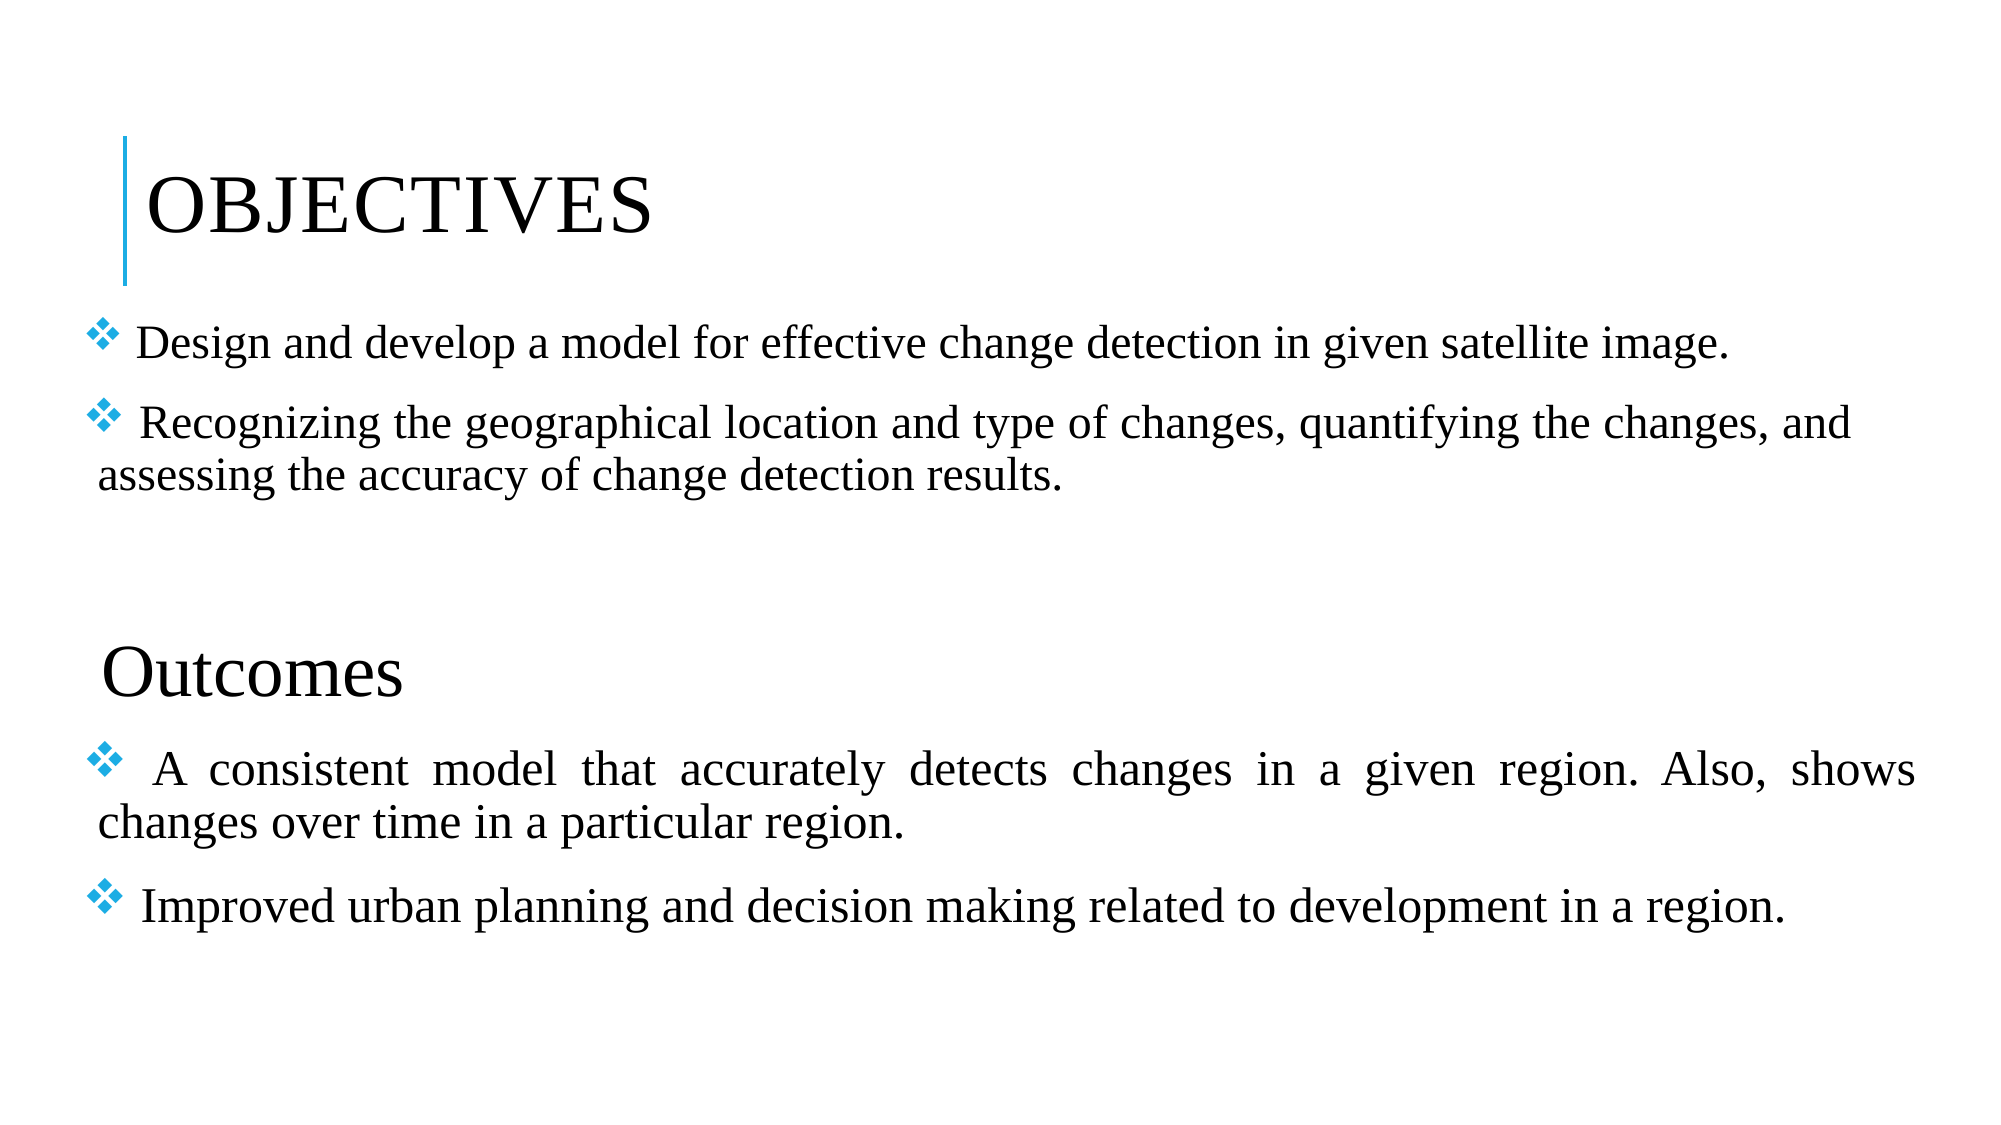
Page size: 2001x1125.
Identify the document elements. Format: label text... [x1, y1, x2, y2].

text_box Objectives [131, 153, 1325, 265]
text_box Design and develop a model for effective change detection in given satellite image. Recognizing the geographical location and type of changes, quantifying the changes, and assessing the accuracy of change detection results. Outcomes A consistent model that accurately detects changes in a given region. Also, shows changes over time in a particular region. Improved urban planning and decision making related to development in a region. [75, 309, 1925, 1050]
